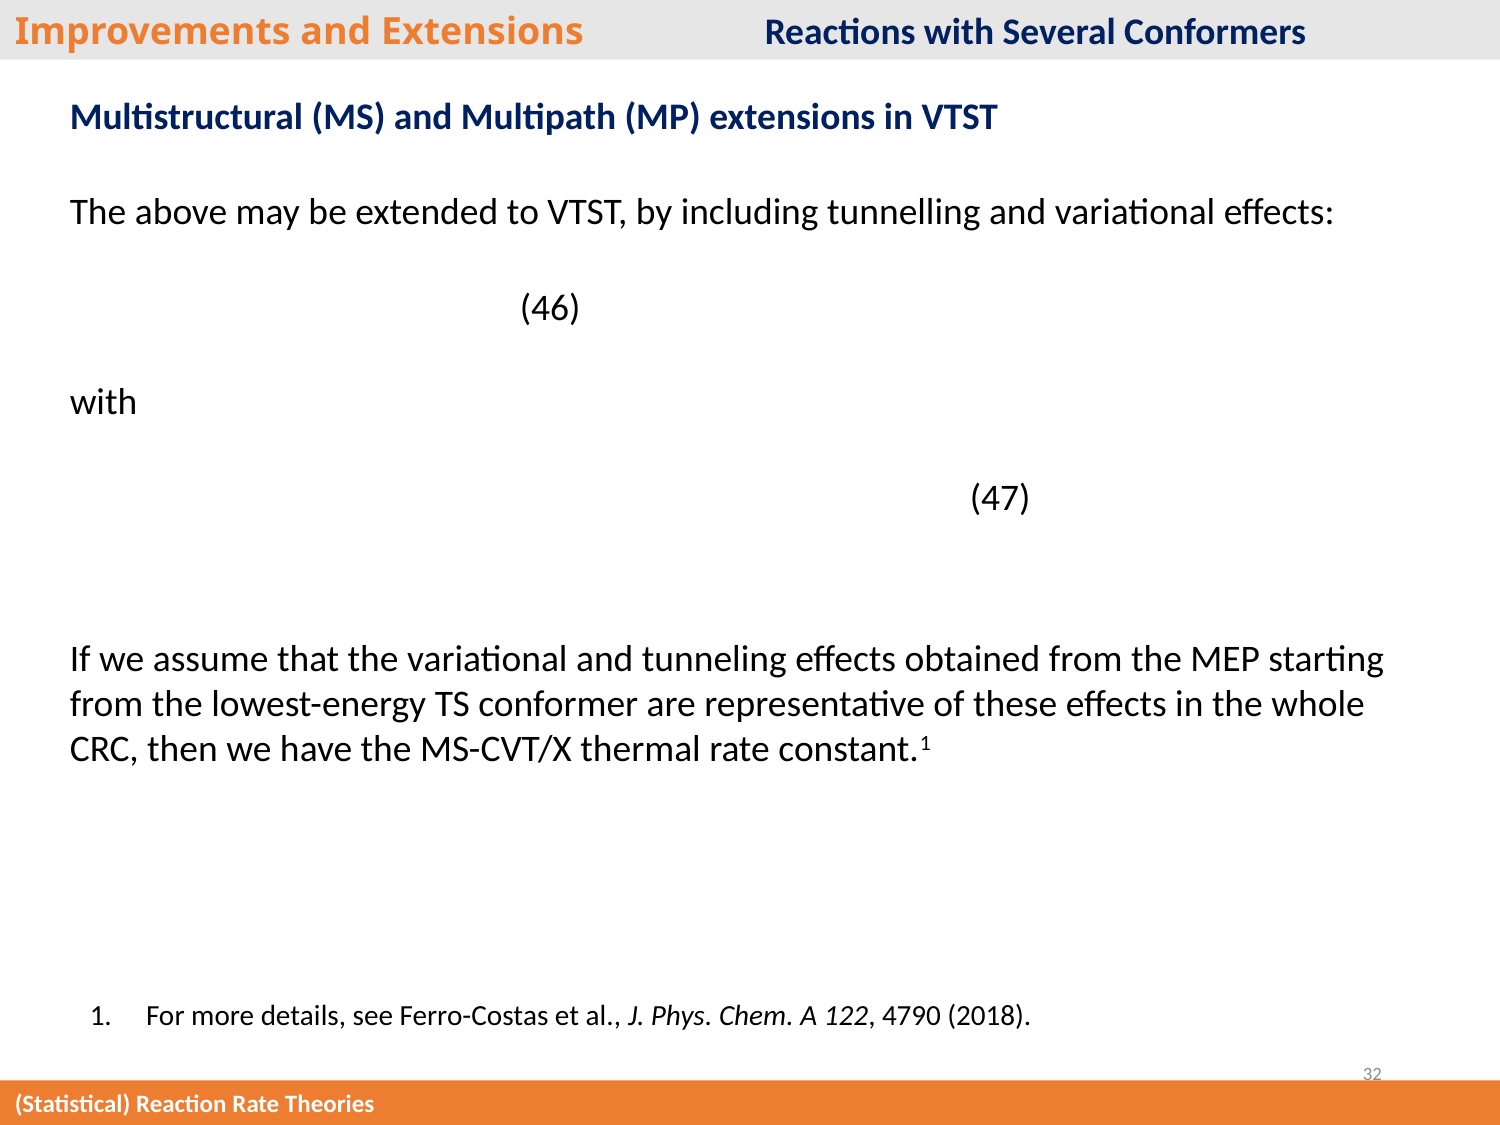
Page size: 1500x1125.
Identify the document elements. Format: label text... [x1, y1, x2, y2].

text_box For more details, see Ferro-Costas et al., J. Phys. Chem. A 122, 4790 (2018). [75, 988, 1047, 1039]
text_box Multistructural (MS) and Multipath (MP) extensions in VTST [54, 85, 1476, 145]
slide_number 32 [1059, 1042, 1397, 1080]
text_box If we assume that the variational and tunneling effects obtained from the MEP starting from the lowest-energy TS conformer are representative of these effects in the whole CRC, then we have the MS-CVT/X thermal rate constant.1 [54, 626, 1452, 821]
text_box Improvements and Extensions Reactions with Several Conformers [0, 0, 1500, 60]
text_box (Statistical) Reaction Rate Theories [0, 1080, 1500, 1125]
